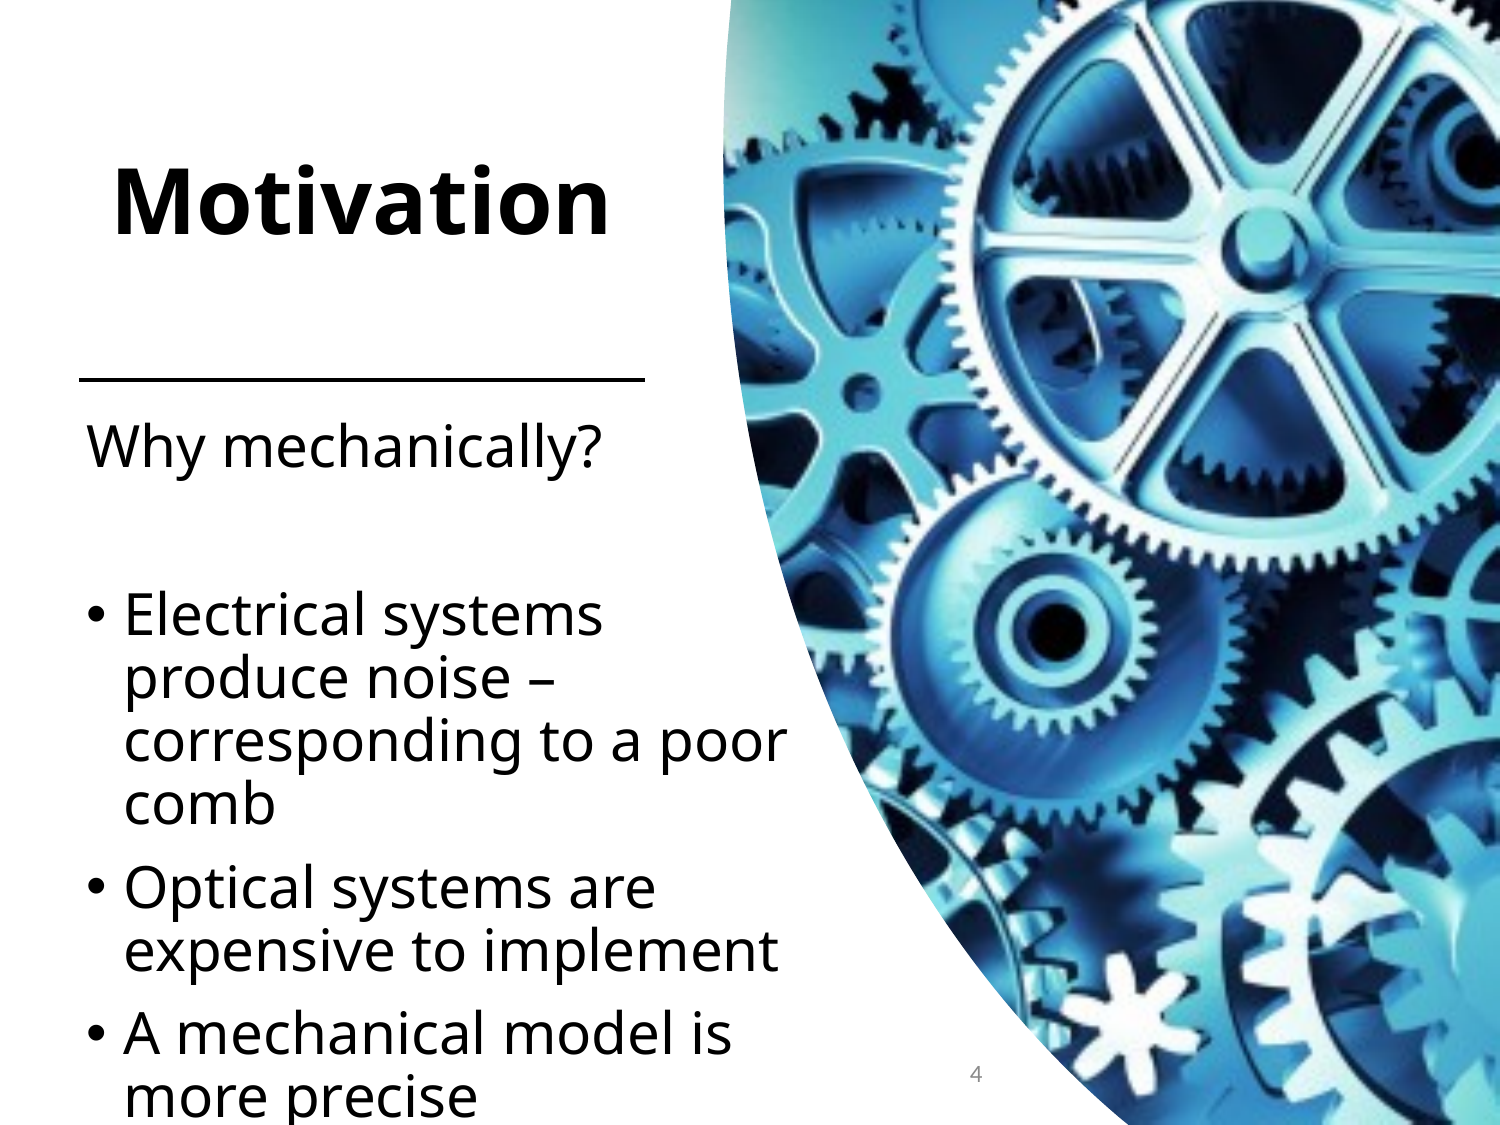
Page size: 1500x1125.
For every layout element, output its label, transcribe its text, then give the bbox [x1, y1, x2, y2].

title Motivation [46, 145, 677, 264]
picture [723, 0, 1500, 1125]
list Why mechanically? Electrical systems produce noise – corresponding to a poor comb Optical systems are expensive to implement A mechanical model is more precise [70, 409, 723, 1069]
